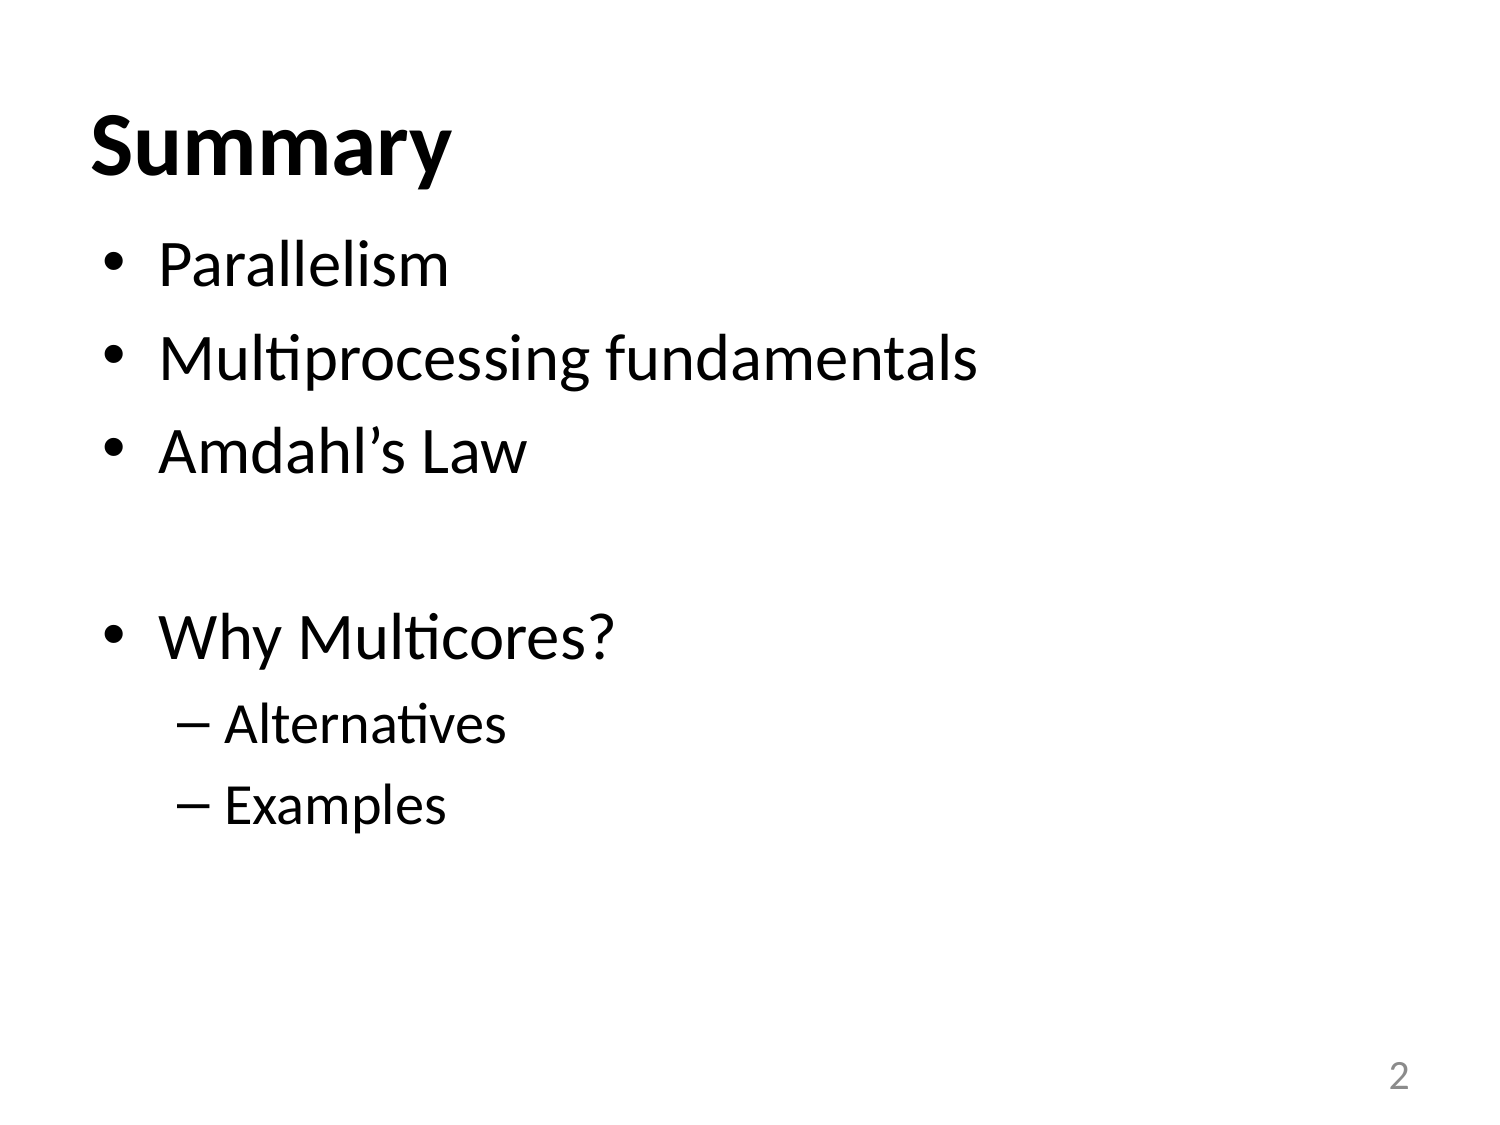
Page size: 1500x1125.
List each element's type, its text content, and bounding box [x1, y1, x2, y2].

title Summary [75, 45, 1425, 233]
list Parallelism Multiprocessing fundamentals Amdahl’s Law Why Multicores? Alternatives Examples [87, 212, 1438, 955]
slide_number 2 [1074, 1042, 1425, 1103]
